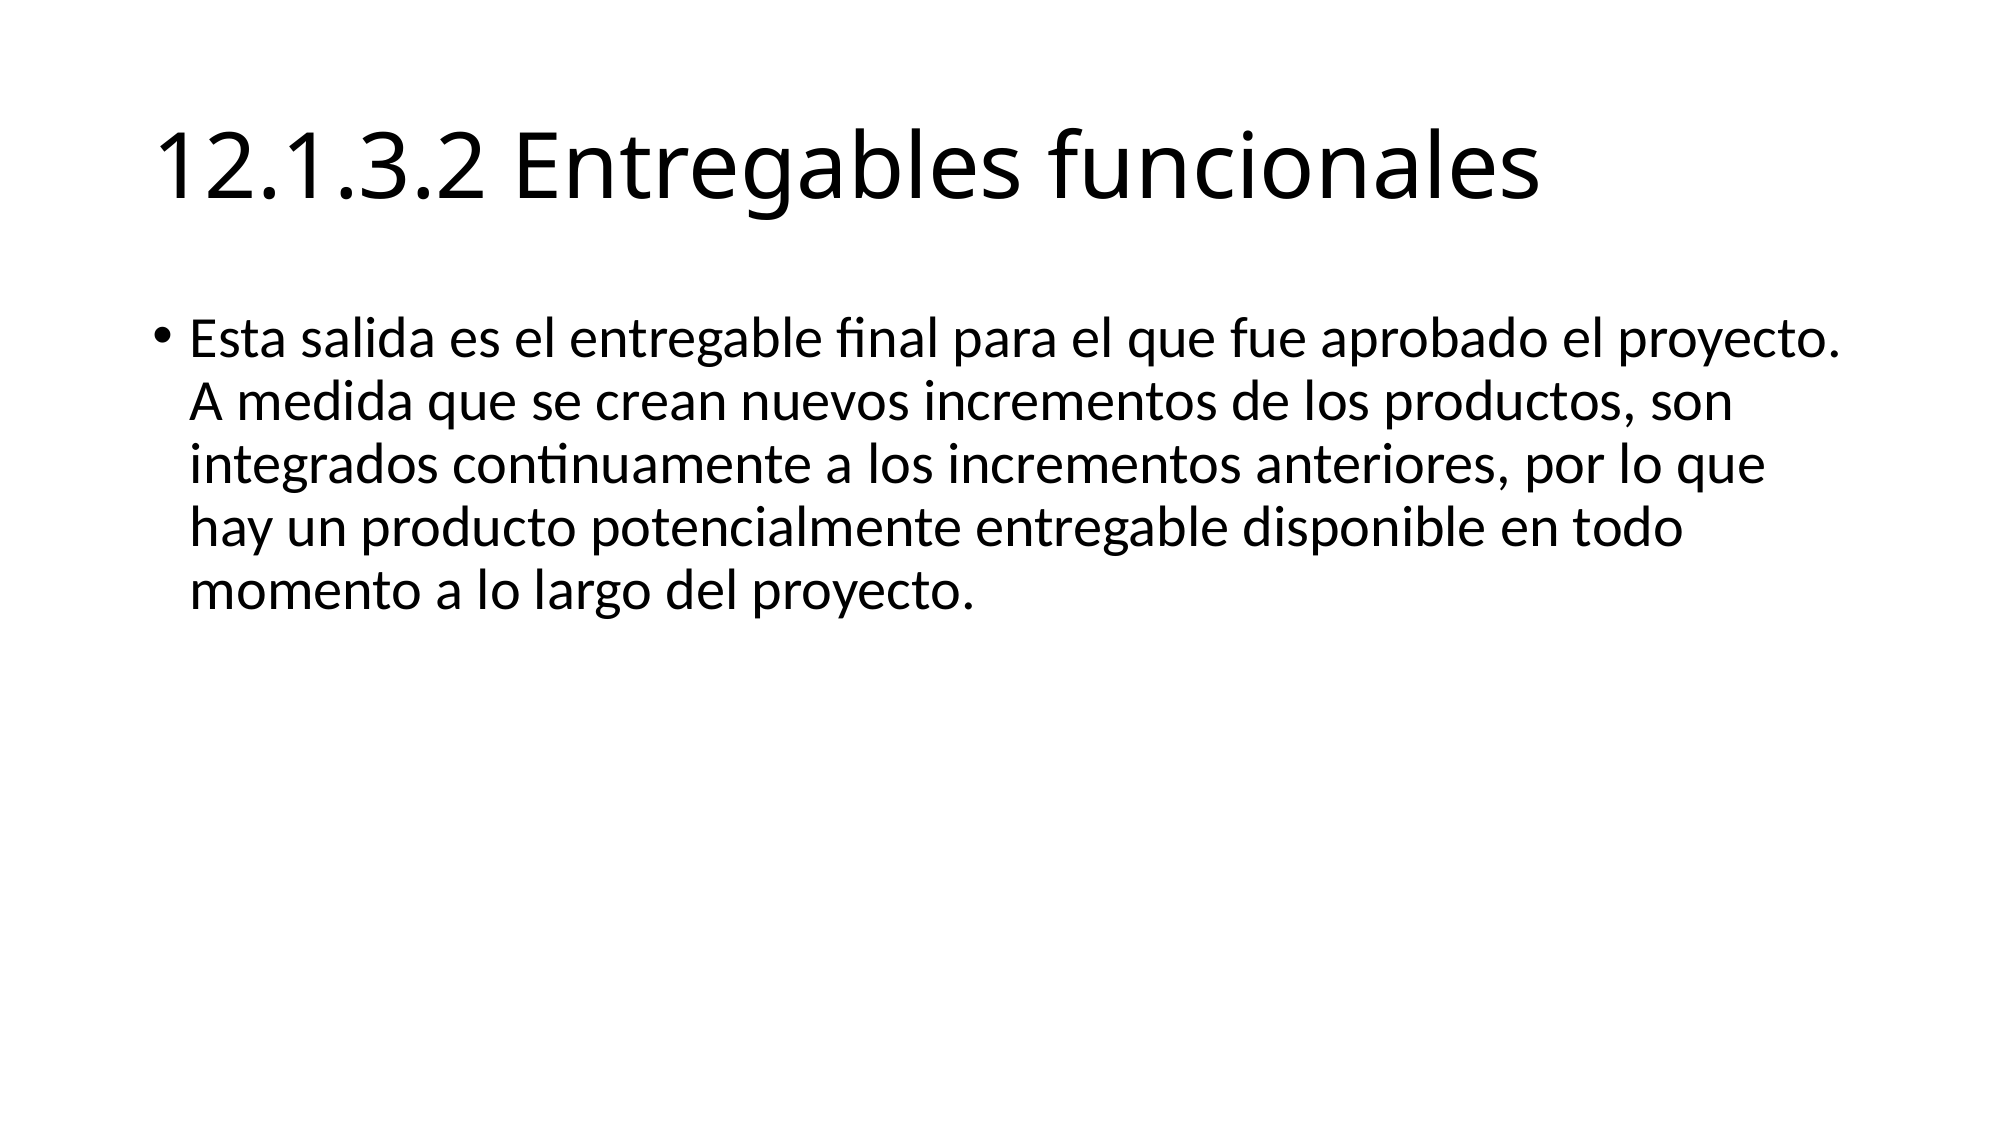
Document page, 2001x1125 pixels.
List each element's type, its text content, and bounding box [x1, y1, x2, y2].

list Esta salida es el entregable final para el que fue aprobado el proyecto. A medida que se crean nuevos incrementos de los productos, son integrados continuamente a los incrementos anteriores, por lo que hay un producto potencialmente entregable disponible en todo momento a lo largo del proyecto. [137, 299, 1863, 1014]
title 12.1.3.2 Entregables funcionales [137, 59, 1863, 278]
